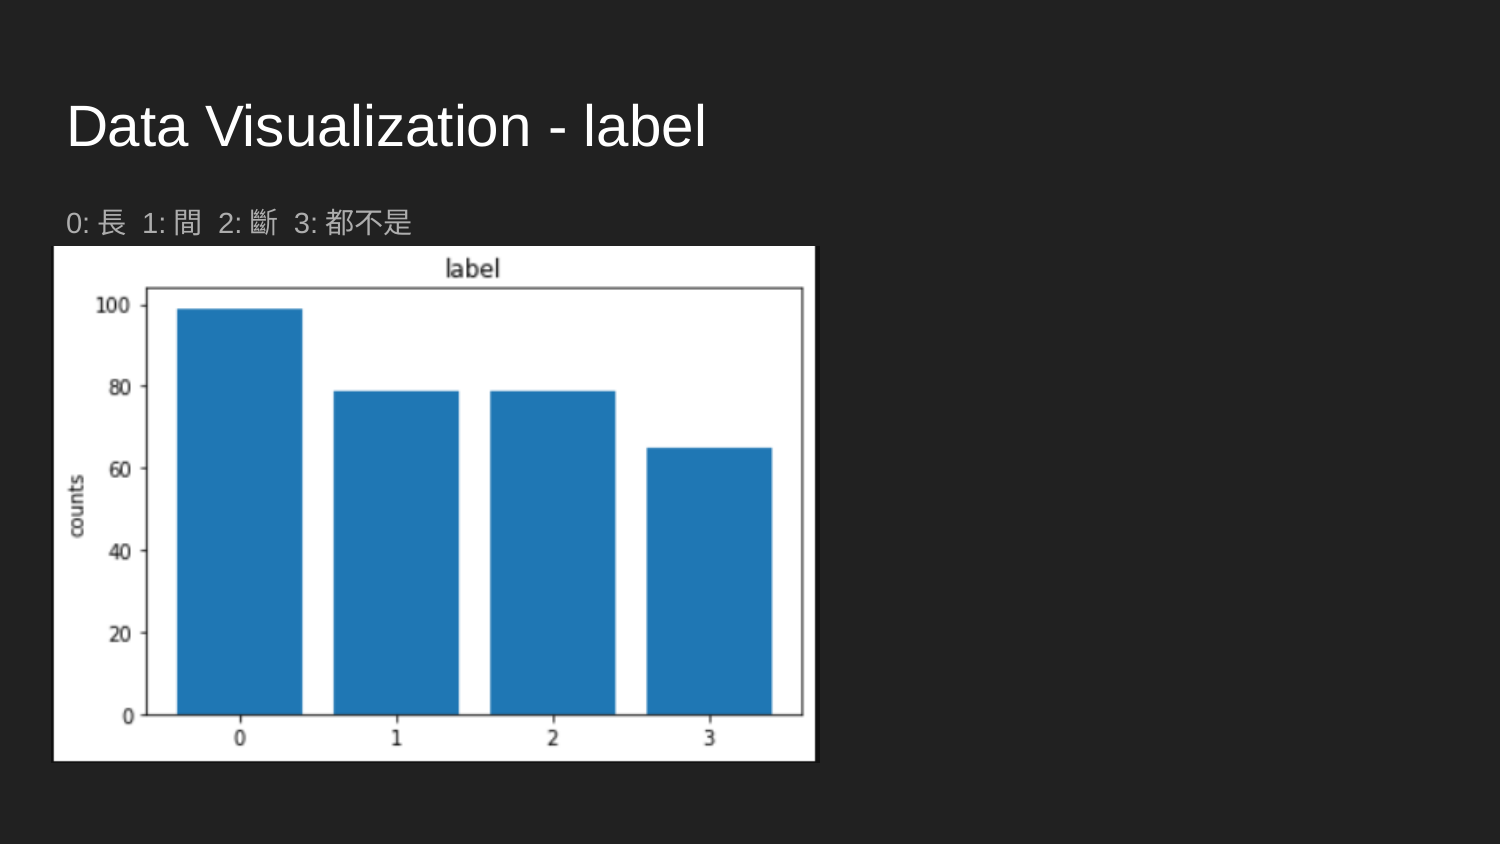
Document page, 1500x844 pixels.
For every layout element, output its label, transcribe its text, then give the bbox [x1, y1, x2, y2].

title Data Visualization - label [51, 72, 1449, 167]
picture [50, 246, 821, 763]
list 0:長 1:間 2:斷 3:都不是 [51, 189, 1449, 750]
